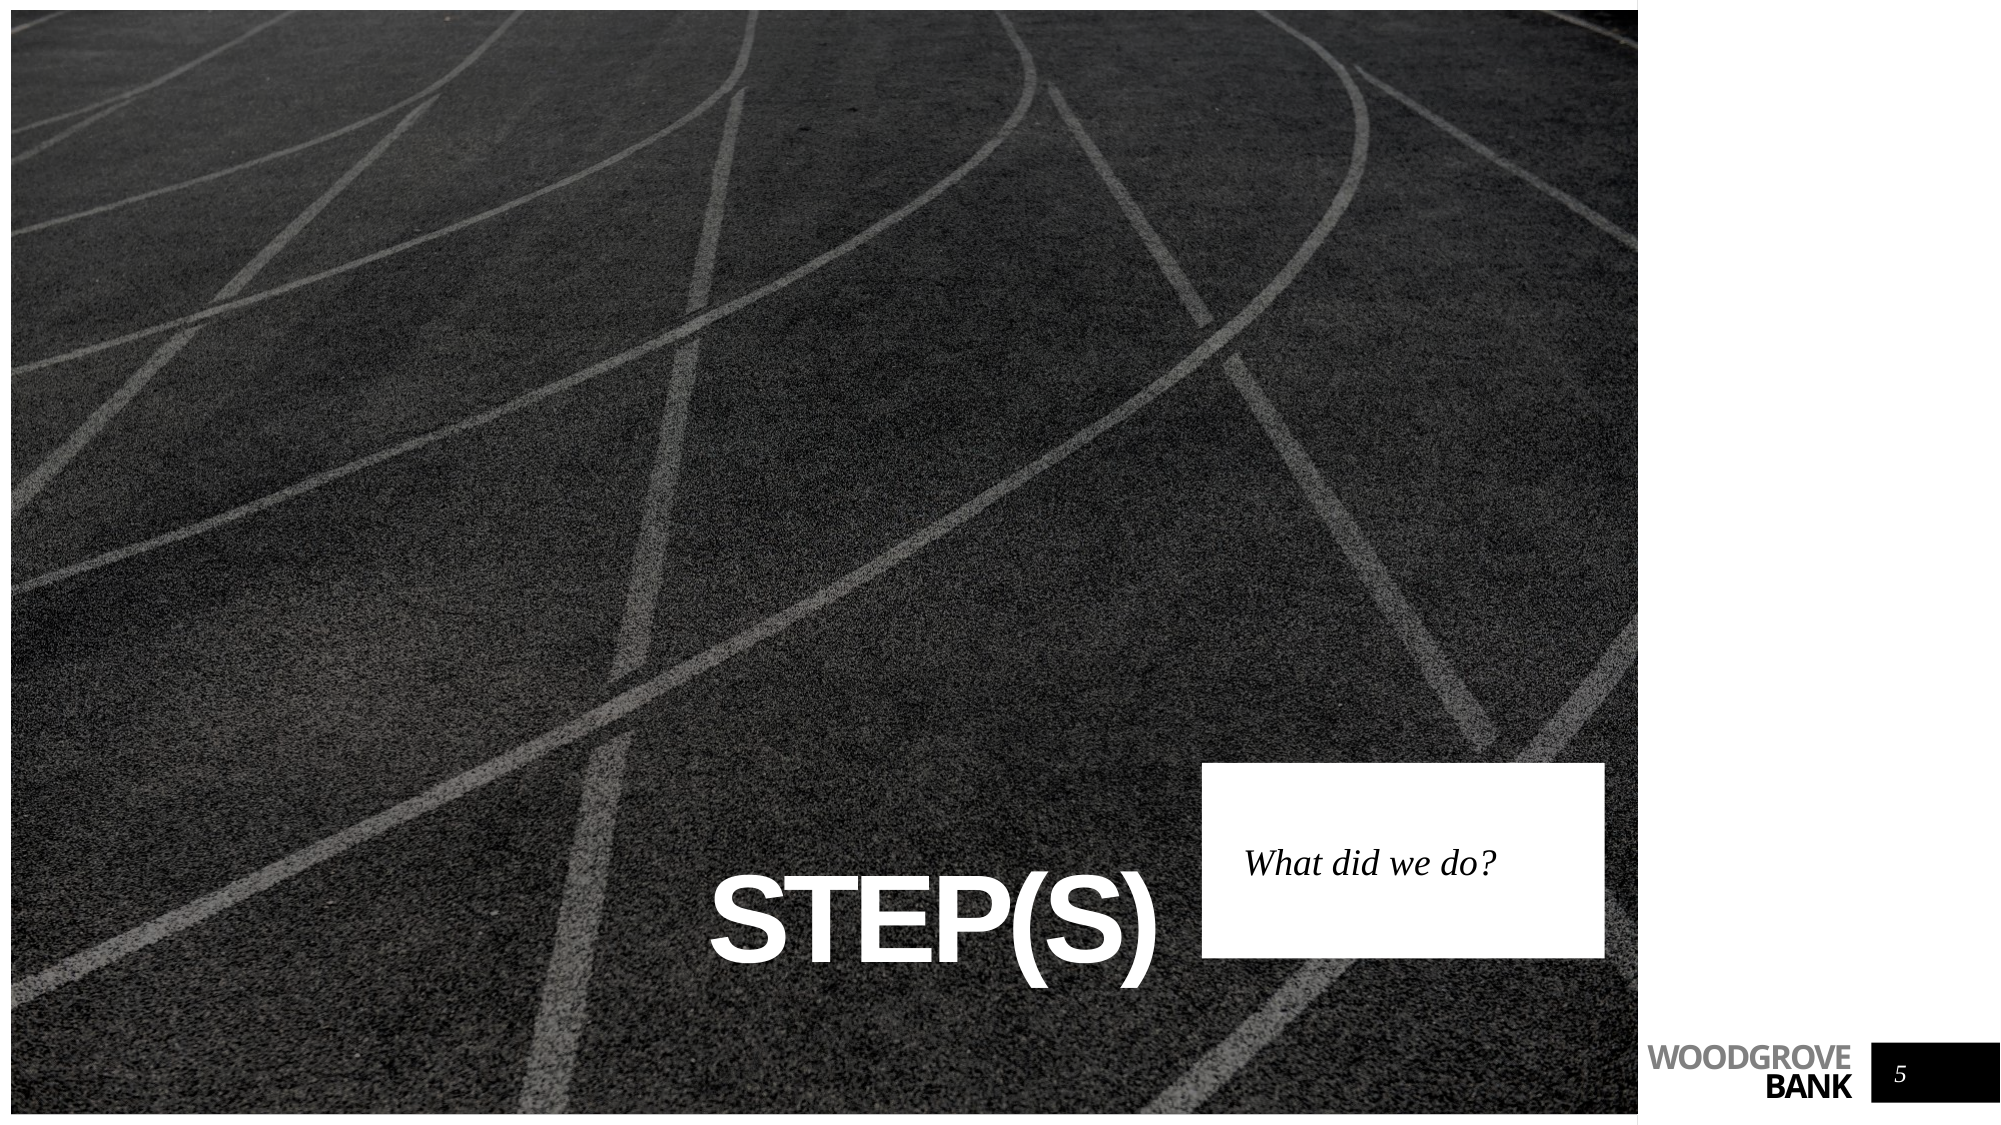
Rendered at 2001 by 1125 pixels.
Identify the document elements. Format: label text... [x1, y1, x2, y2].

slide_number 5 [1877, 1050, 1924, 1096]
picture [11, 10, 1638, 1114]
